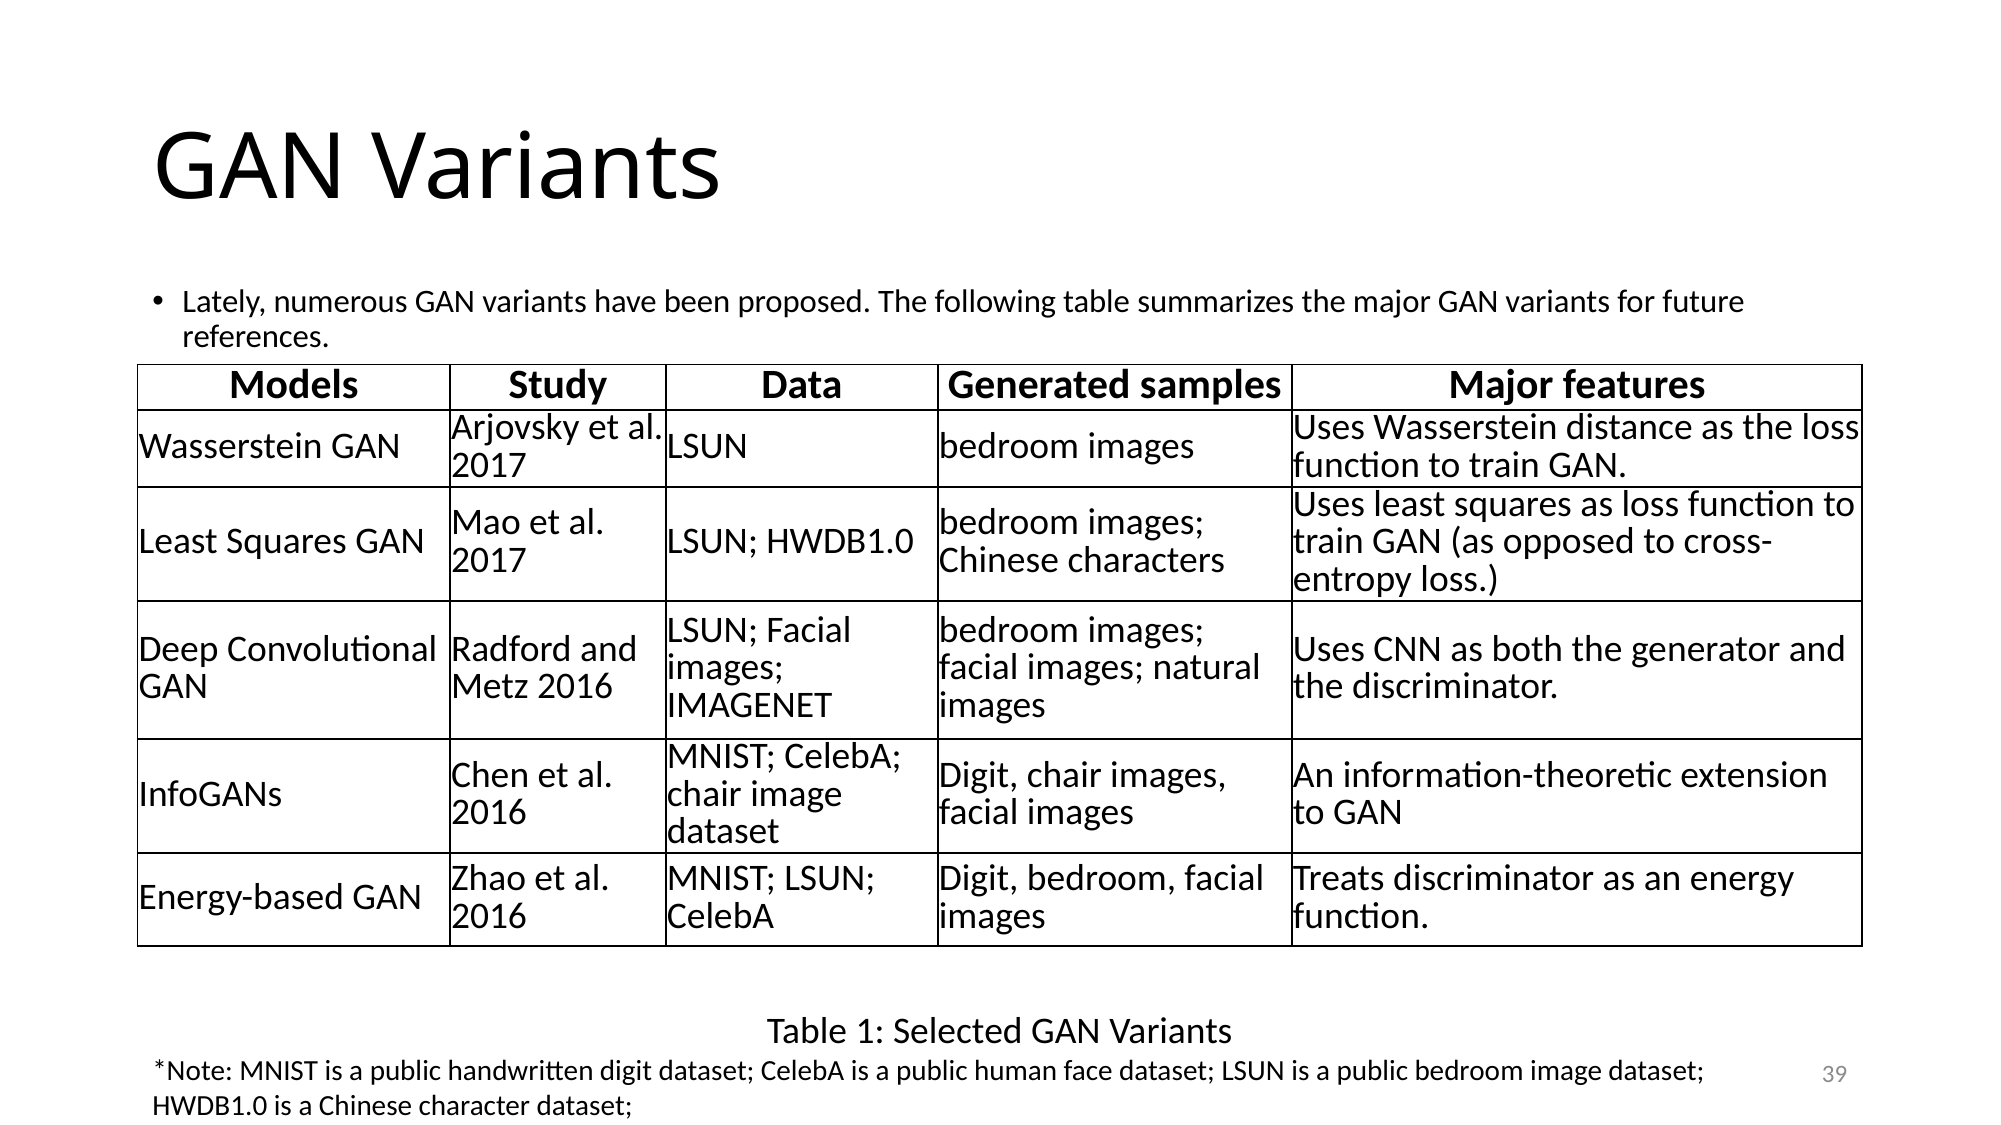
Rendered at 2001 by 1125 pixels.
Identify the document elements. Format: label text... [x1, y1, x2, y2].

table_cell MNIST; LSUN; CelebA [667, 854, 937, 945]
table_cell Treats discriminator as an energy function. [1293, 854, 1861, 945]
table_cell Uses CNN as both the generator and the discriminator. [1293, 602, 1861, 738]
table_cell LSUN; HWDB1.0 [667, 488, 937, 600]
title GAN Variants [137, 59, 1863, 276]
table_cell Wasserstein GAN [138, 411, 449, 486]
table_cell Uses least squares as loss function to train GAN (as opposed to cross-entropy loss.) [1293, 488, 1861, 600]
table_header Models [138, 365, 449, 409]
table_cell Mao et al. 2017 [451, 488, 665, 600]
table_cell Uses Wasserstein distance as the loss function to train GAN. [1293, 411, 1861, 486]
table_cell Arjovsky et al. 2017 [451, 411, 665, 486]
table_cell Chen et al. 2016 [451, 740, 665, 852]
table_cell MNIST; CelebA; chair image dataset [667, 740, 937, 852]
table_cell bedroom images; facial images; natural images [939, 602, 1291, 738]
table_cell Deep Convolutional GAN [138, 602, 449, 738]
table_header Major features [1293, 365, 1861, 409]
table_cell LSUN [667, 411, 937, 486]
table_cell LSUN; Facial images; IMAGENET [667, 602, 937, 738]
table_cell bedroom images [939, 411, 1291, 486]
text_box *Note: MNIST is a public handwritten digit dataset; CelebA is a public human face dataset; LSUN is a public bedroom image dataset; HWDB1.0 is a Chinese character dataset; [137, 1043, 1783, 1125]
table_cell Zhao et al. 2016 [451, 854, 665, 945]
table_cell bedroom images; Chinese characters [939, 488, 1291, 600]
table_header Data [667, 365, 937, 409]
table_cell Digit, chair images, facial images [939, 740, 1291, 852]
table_cell Energy-based GAN [138, 854, 449, 945]
table_header Study [451, 365, 665, 409]
table_cell InfoGANs [138, 740, 449, 852]
list Lately, numerous GAN variants have been proposed. The following table summarizes the major GAN variants for future references. [137, 276, 1863, 364]
text_box Table 1: Selected GAN Variants [752, 999, 1248, 1059]
table_cell Digit, bedroom, facial images [939, 854, 1291, 945]
table_cell Radford and Metz 2016 [451, 602, 665, 738]
table_cell Least Squares GAN [138, 488, 449, 600]
table_header Generated samples [939, 365, 1291, 409]
table_cell An information-theoretic extension to GAN [1293, 740, 1861, 852]
slide_number 39 [1412, 1042, 1863, 1103]
